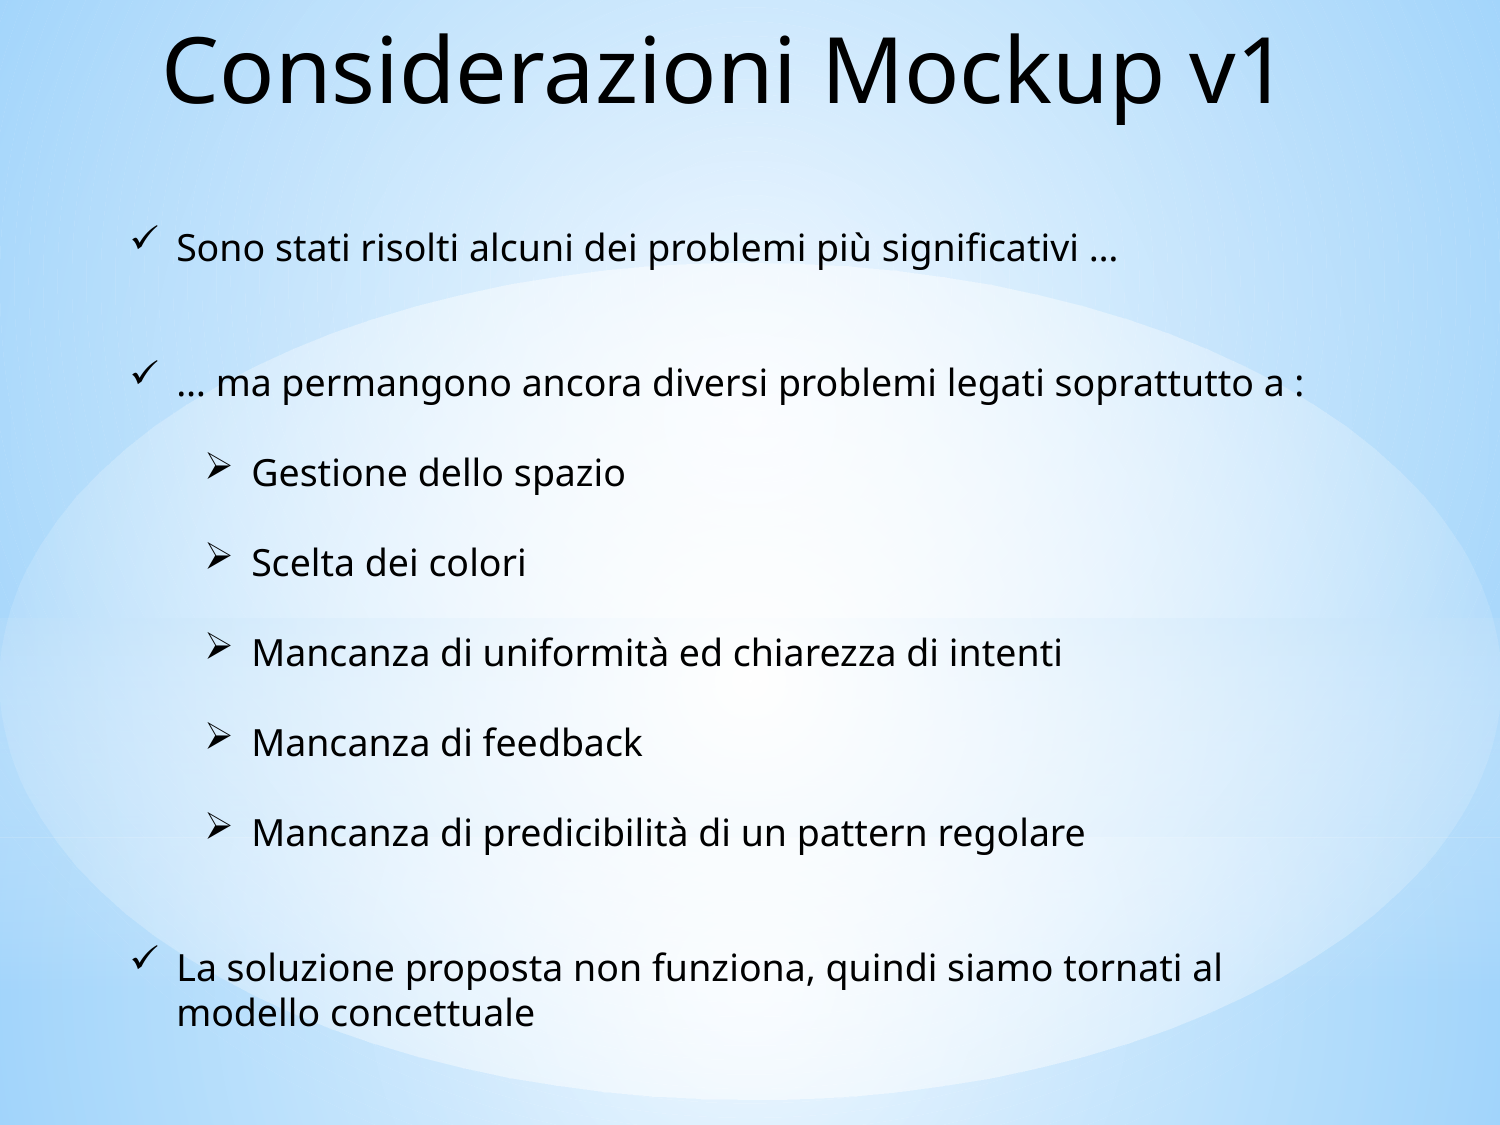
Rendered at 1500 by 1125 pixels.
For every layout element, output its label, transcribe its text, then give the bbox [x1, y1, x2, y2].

text_box Considerazioni Mockup v1 [40, 4, 1412, 129]
text_box Sono stati risolti alcuni dei problemi più significativi … … ma permangono ancora diversi problemi legati soprattutto a : Gestione dello spazio Scelta dei colori Mancanza di uniformità ed chiarezza di intenti Mancanza di feedback Mancanza di predicibilità di un pattern regolare La soluzione proposta non funziona, quindi siamo tornati al modello concettuale [114, 216, 1368, 1125]
